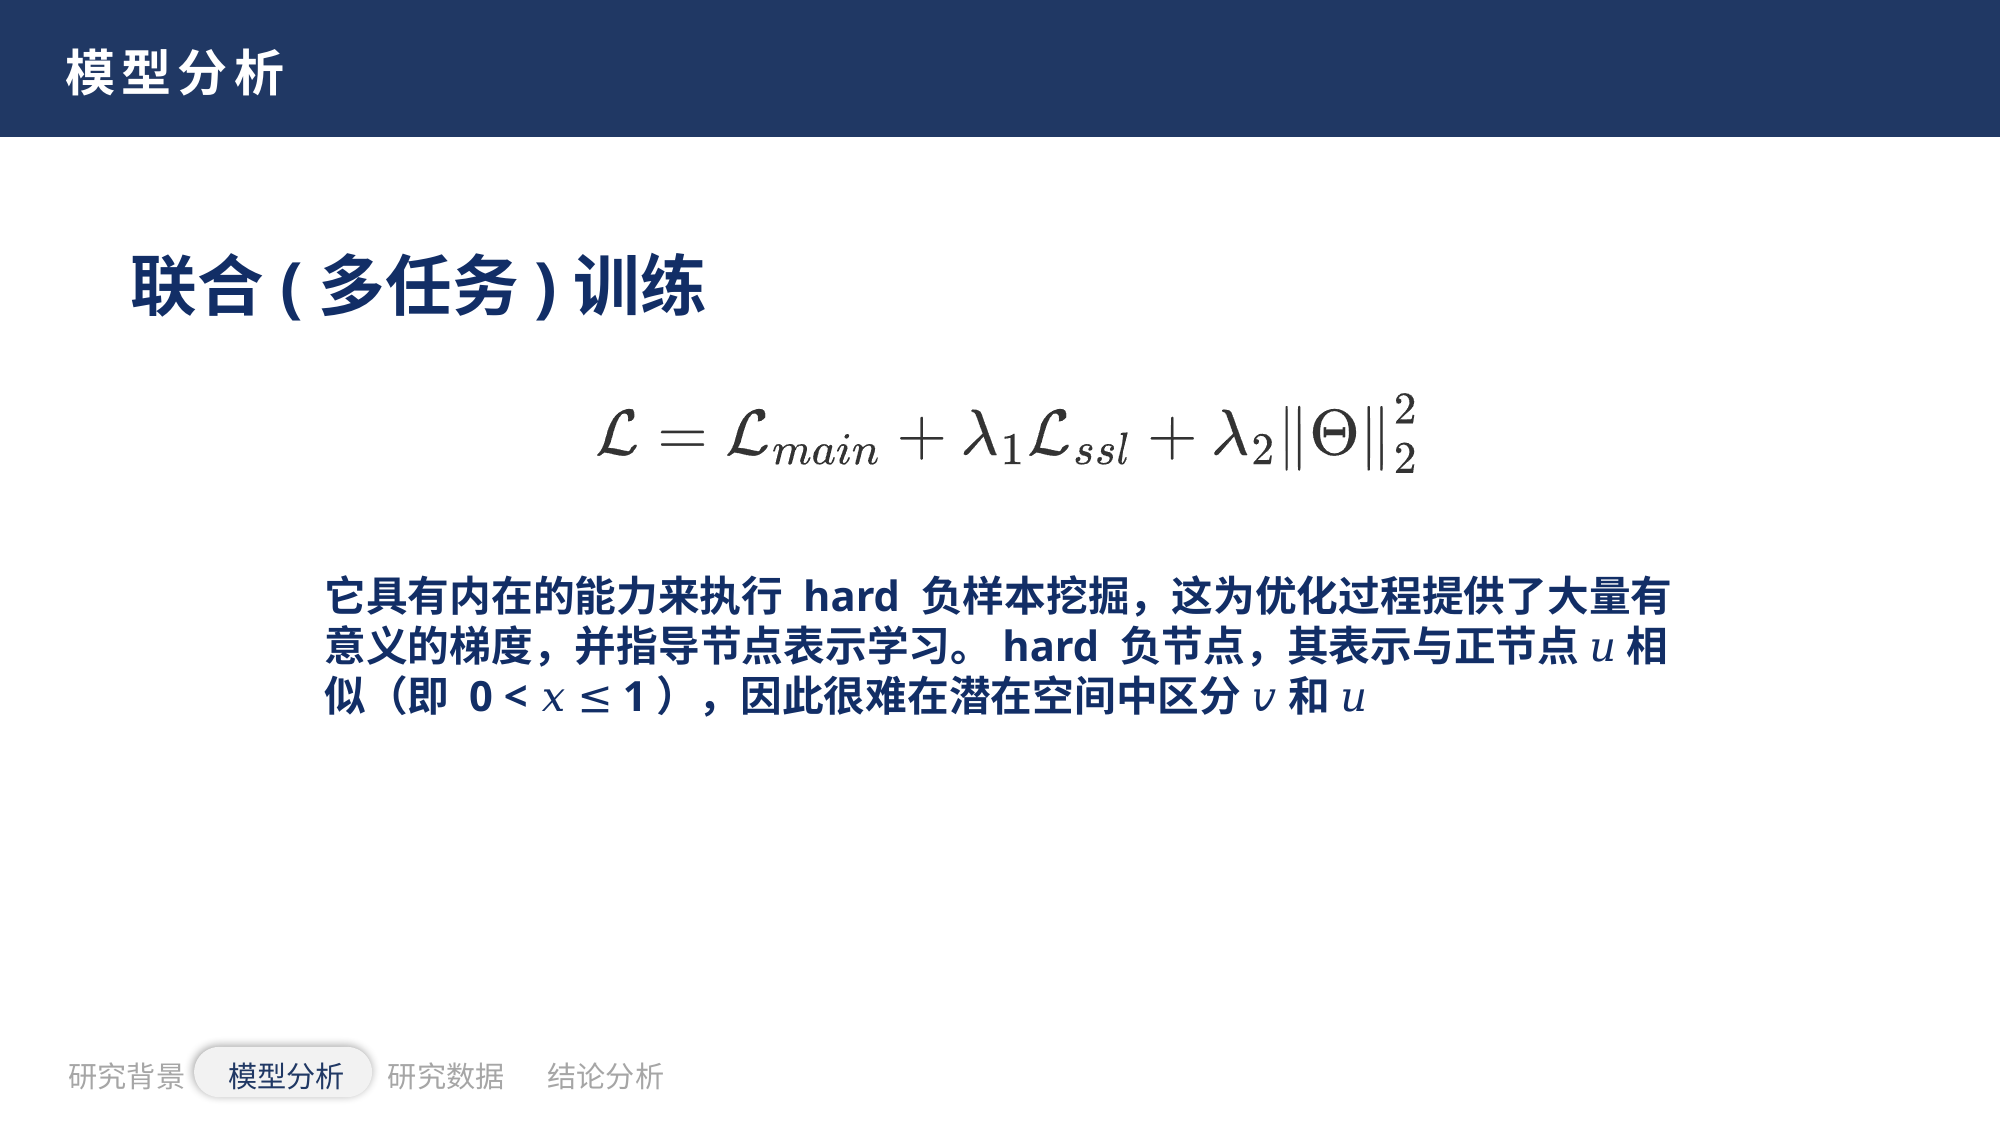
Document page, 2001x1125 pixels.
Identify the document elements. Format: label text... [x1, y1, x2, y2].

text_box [53, 1033, 711, 1098]
picture [552, 372, 1448, 495]
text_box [0, 0, 2000, 137]
text_box 它具有内在的能力来执行 hard 负样本挖掘，这为优化过程提供了大量有意义的梯度，并指导节点表示学习。hard 负节点，其表示与正节点 𝑢 相似（即 0 < 𝑥 ≤ 1），因此很难在潜在空间中区分 𝑣 和 𝑢 [309, 562, 1691, 728]
text_box 联合(多任务)训练 [115, 216, 1884, 332]
